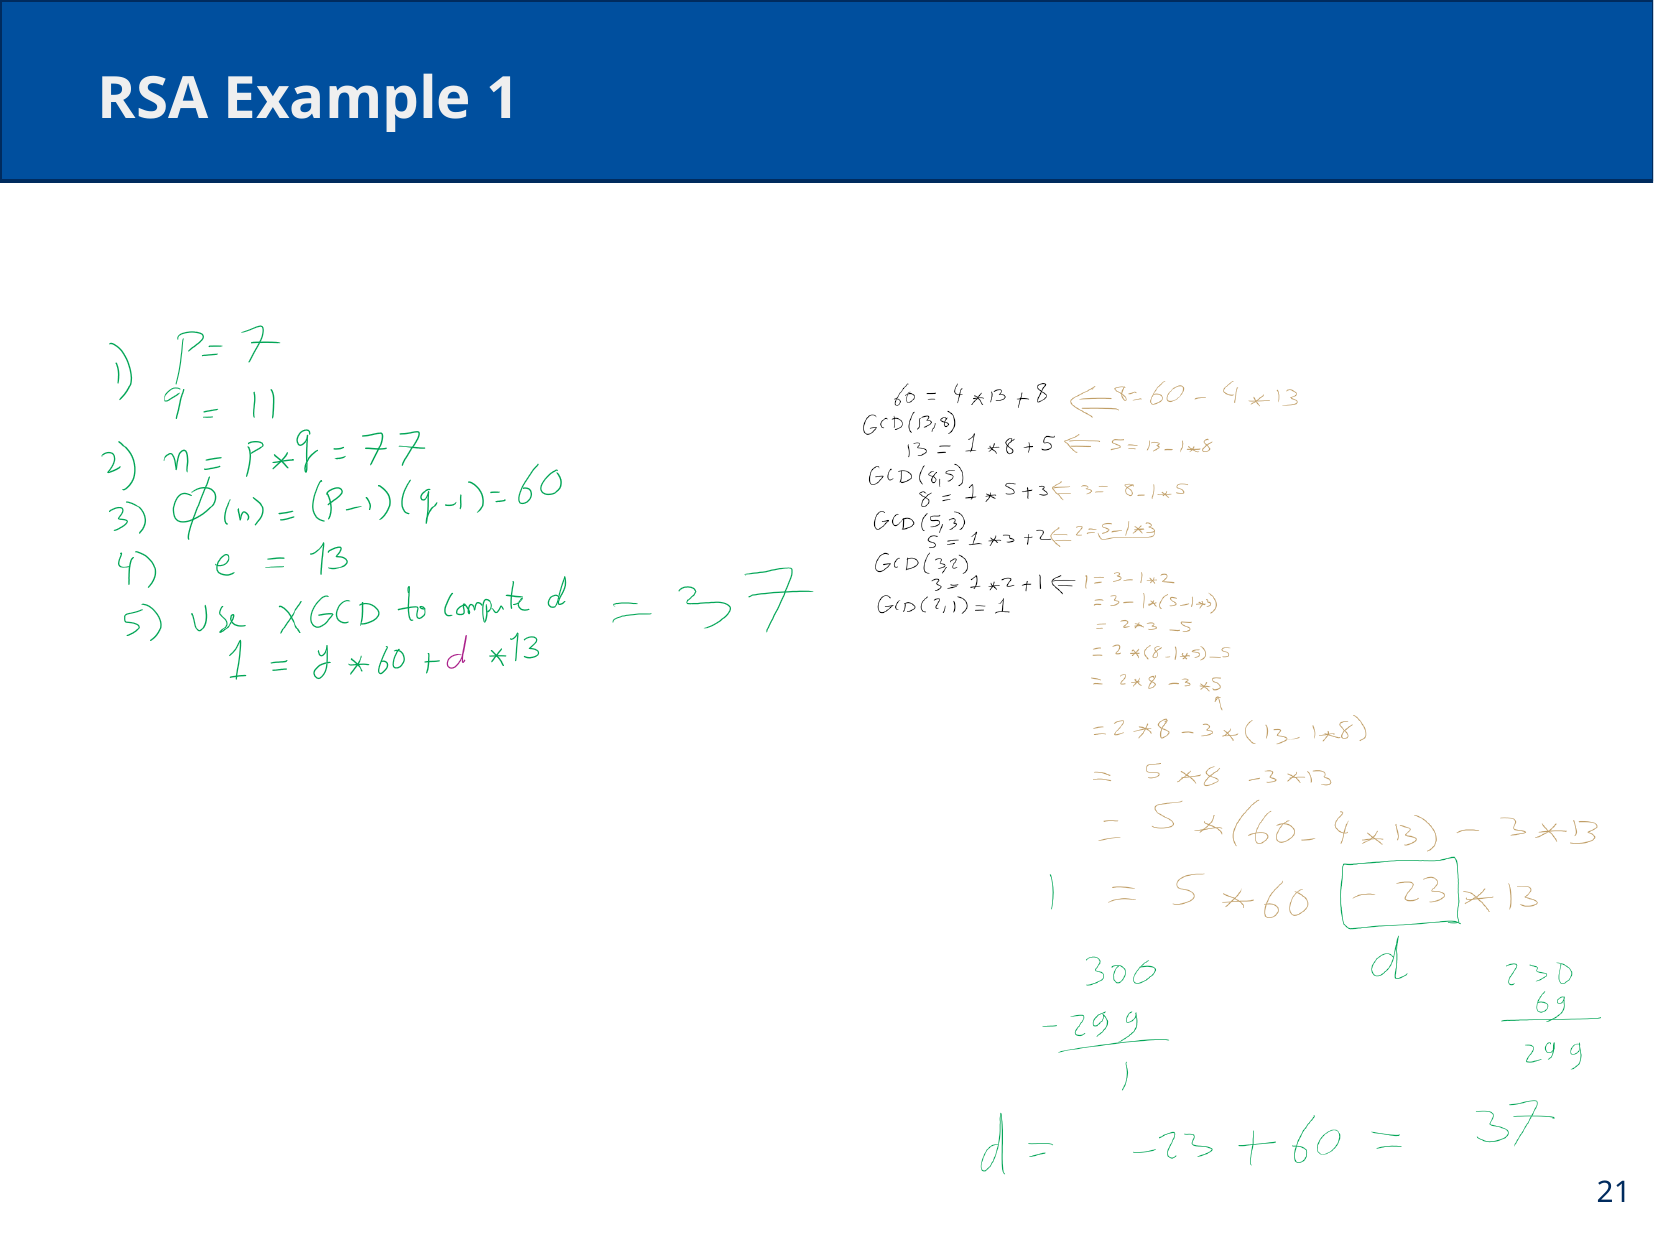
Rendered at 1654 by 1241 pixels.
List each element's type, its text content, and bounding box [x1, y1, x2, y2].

picture [851, 381, 1635, 1176]
picture [99, 325, 827, 682]
title RSA Example 1 [82, 35, 1571, 146]
slide_number 21 [1546, 1145, 1647, 1241]
